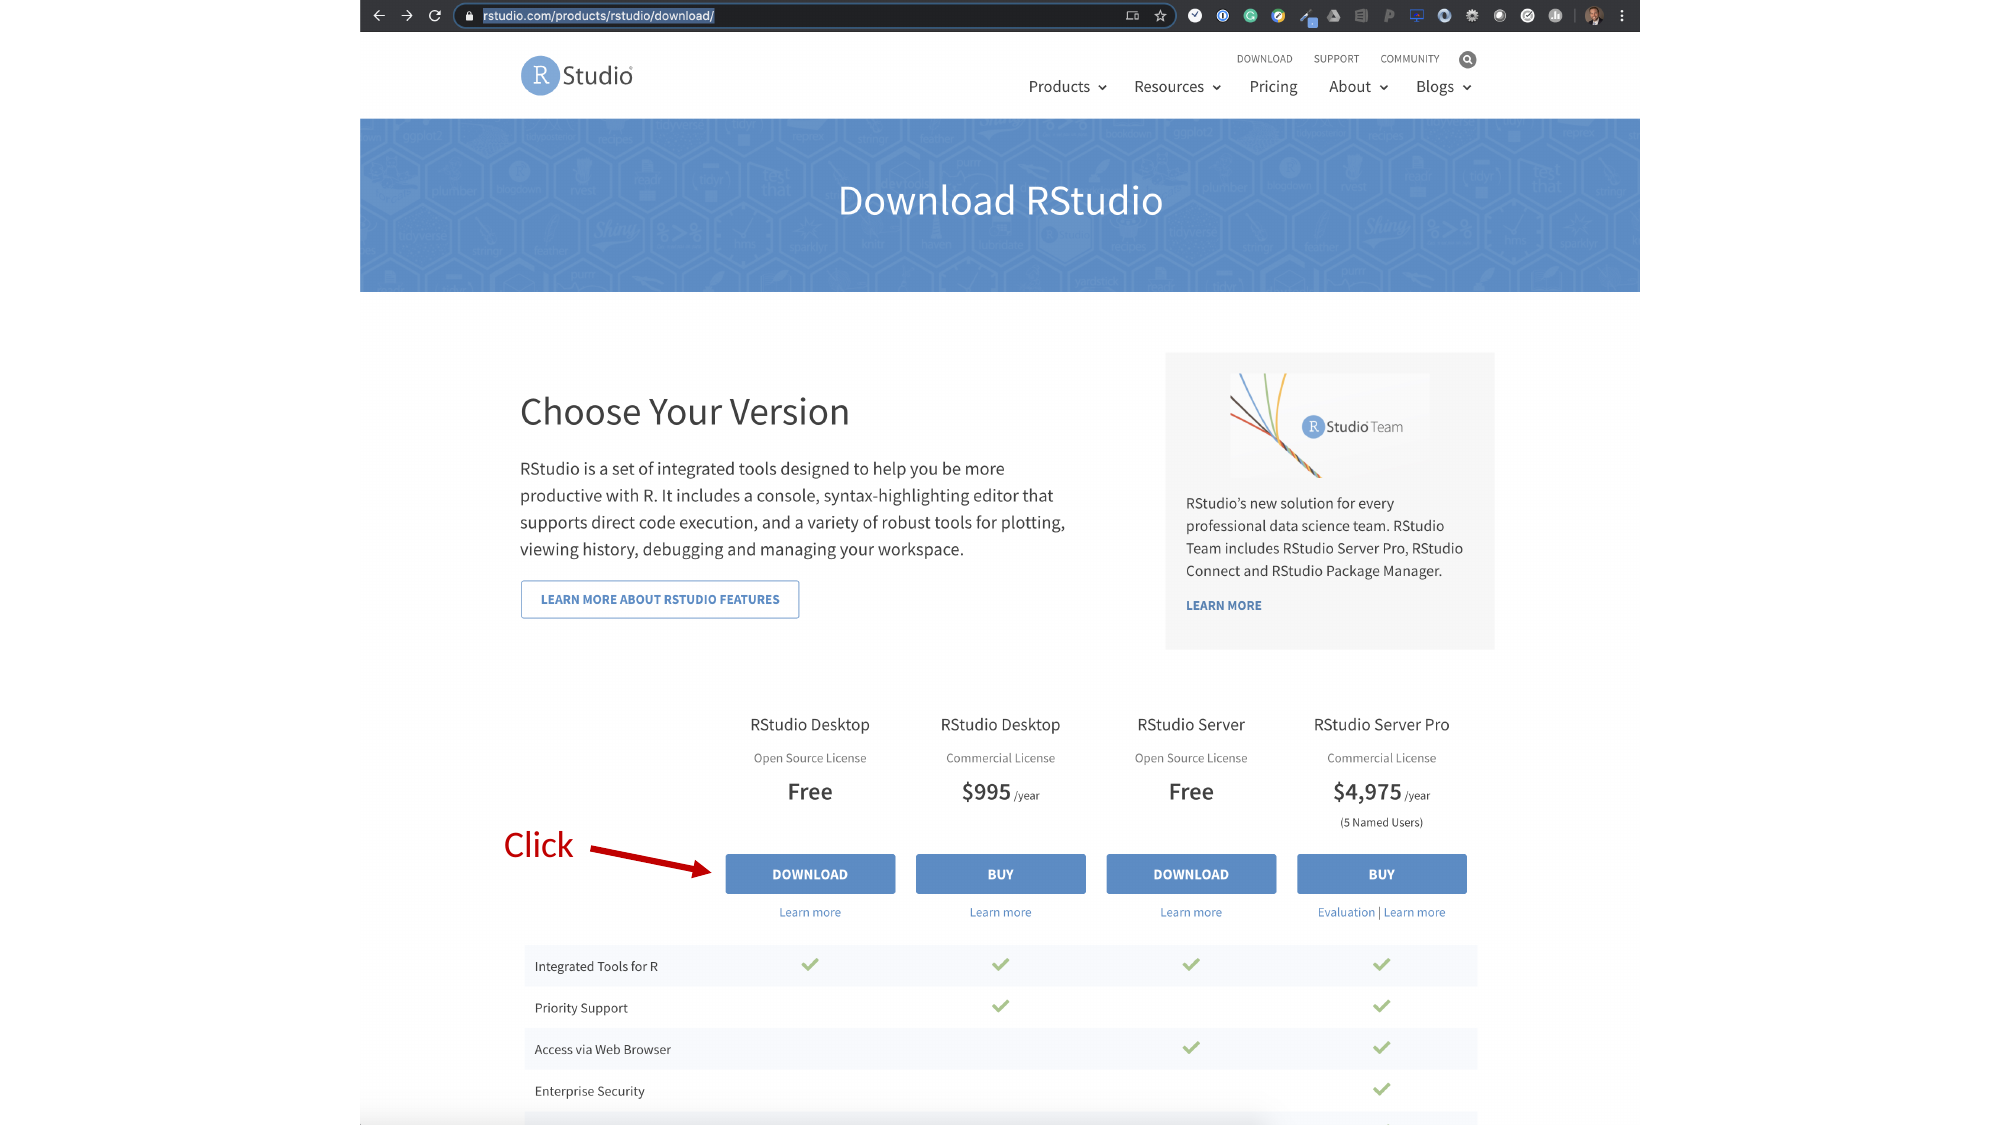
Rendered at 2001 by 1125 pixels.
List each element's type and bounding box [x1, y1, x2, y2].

picture [360, 0, 1640, 1125]
text_box [590, 848, 712, 873]
